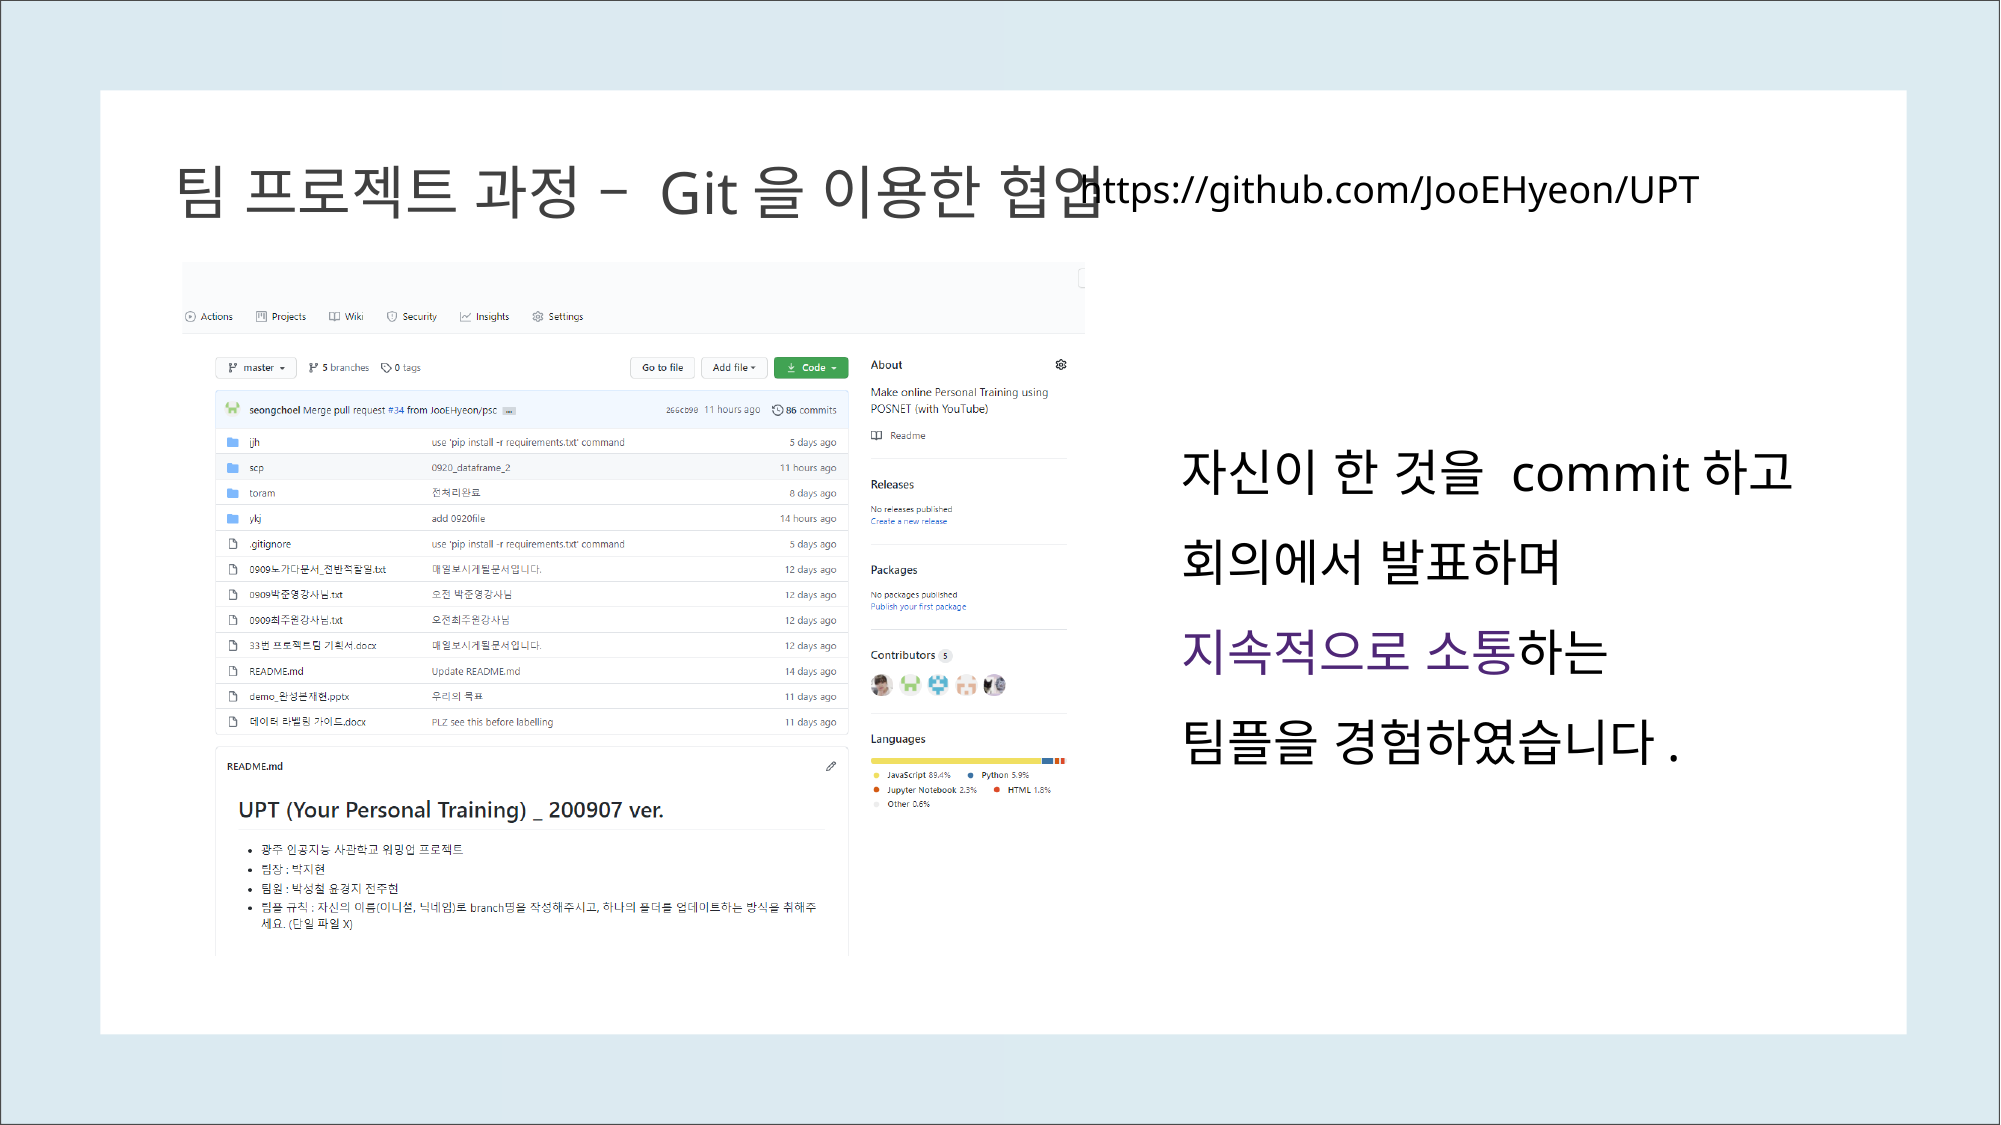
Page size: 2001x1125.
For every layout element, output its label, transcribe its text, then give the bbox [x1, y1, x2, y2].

text_box [99, 89, 1908, 1035]
text_box https://github.com/JooEHyeon/UPT [1064, 159, 1761, 219]
picture [182, 262, 1085, 956]
text_box [0, 0, 2000, 1125]
text_box 자신이 한 것을 commit하고 회의에서 발표하며 지속적으로 소통하는 팀플을 경험하였습니다. [1166, 403, 1877, 779]
text_box 팀 프로젝트 과정 – Git을 이용한 협업 [160, 113, 1615, 234]
